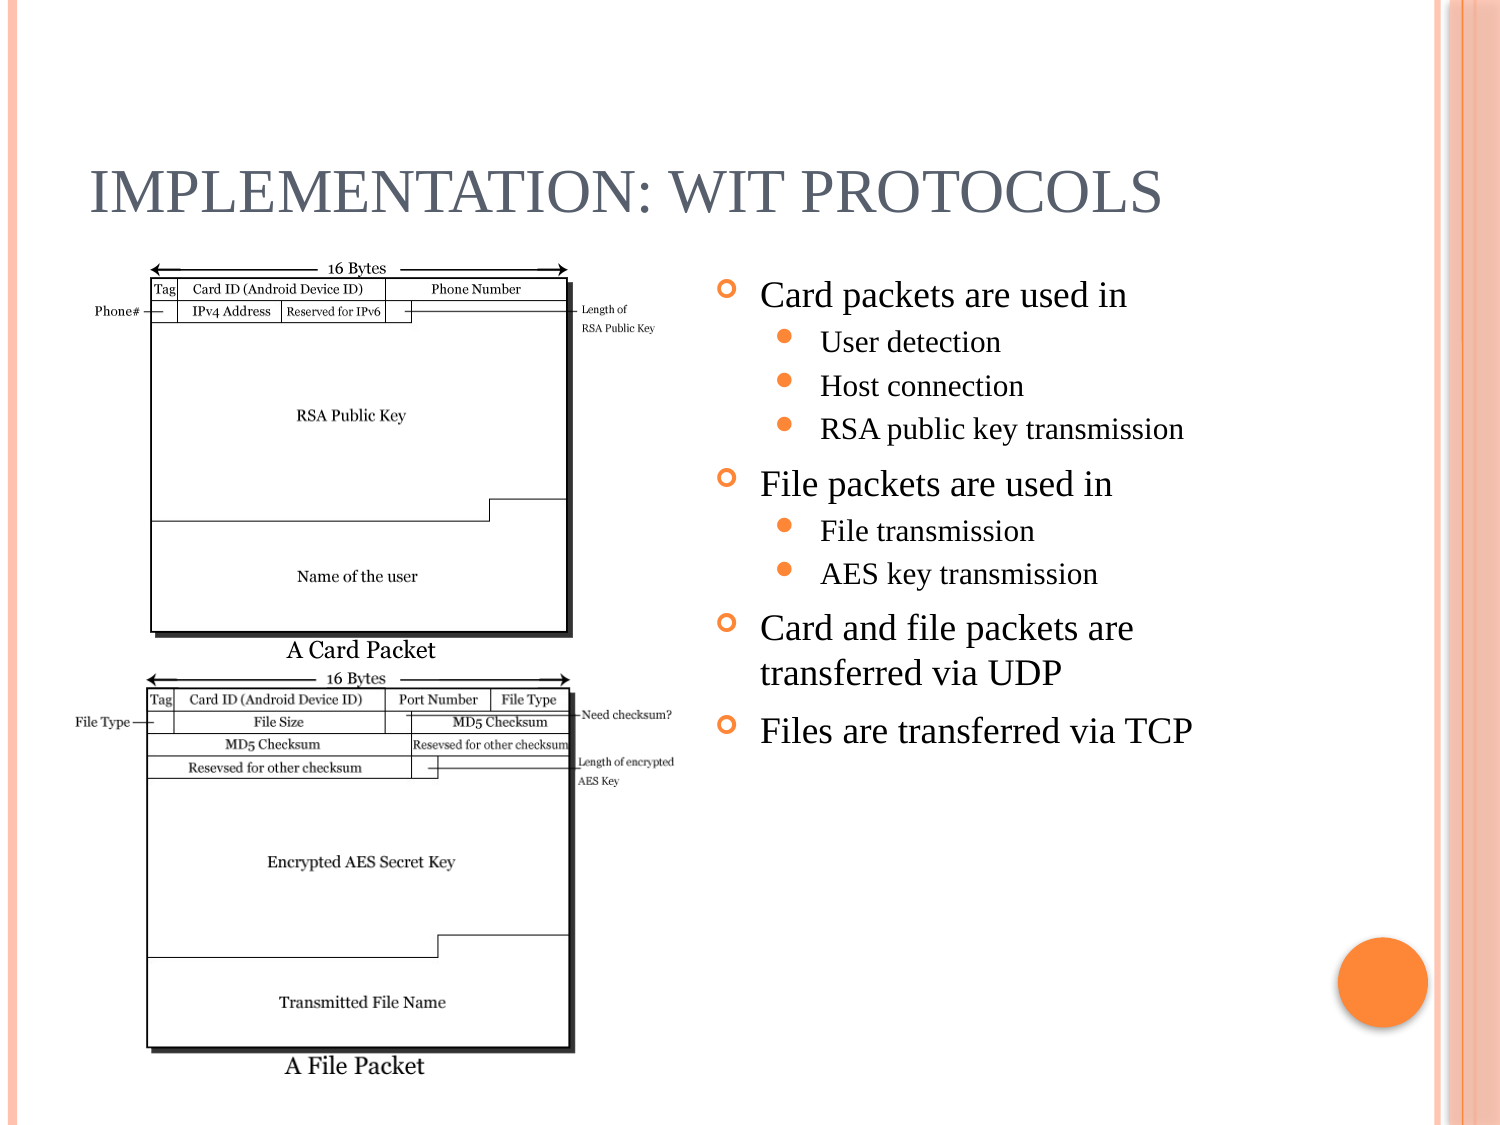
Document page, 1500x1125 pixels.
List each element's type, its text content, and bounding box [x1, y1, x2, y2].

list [74, 261, 676, 659]
picture [74, 672, 676, 1076]
list Card packets are used in User detection Host connection RSA public key transmission File packets are used in File transmission AES key transmission Card and file packets are transferred via UDP Files are transferred via TCP [700, 262, 1301, 1013]
title Implementation: Wit Protocols [75, 45, 1300, 233]
